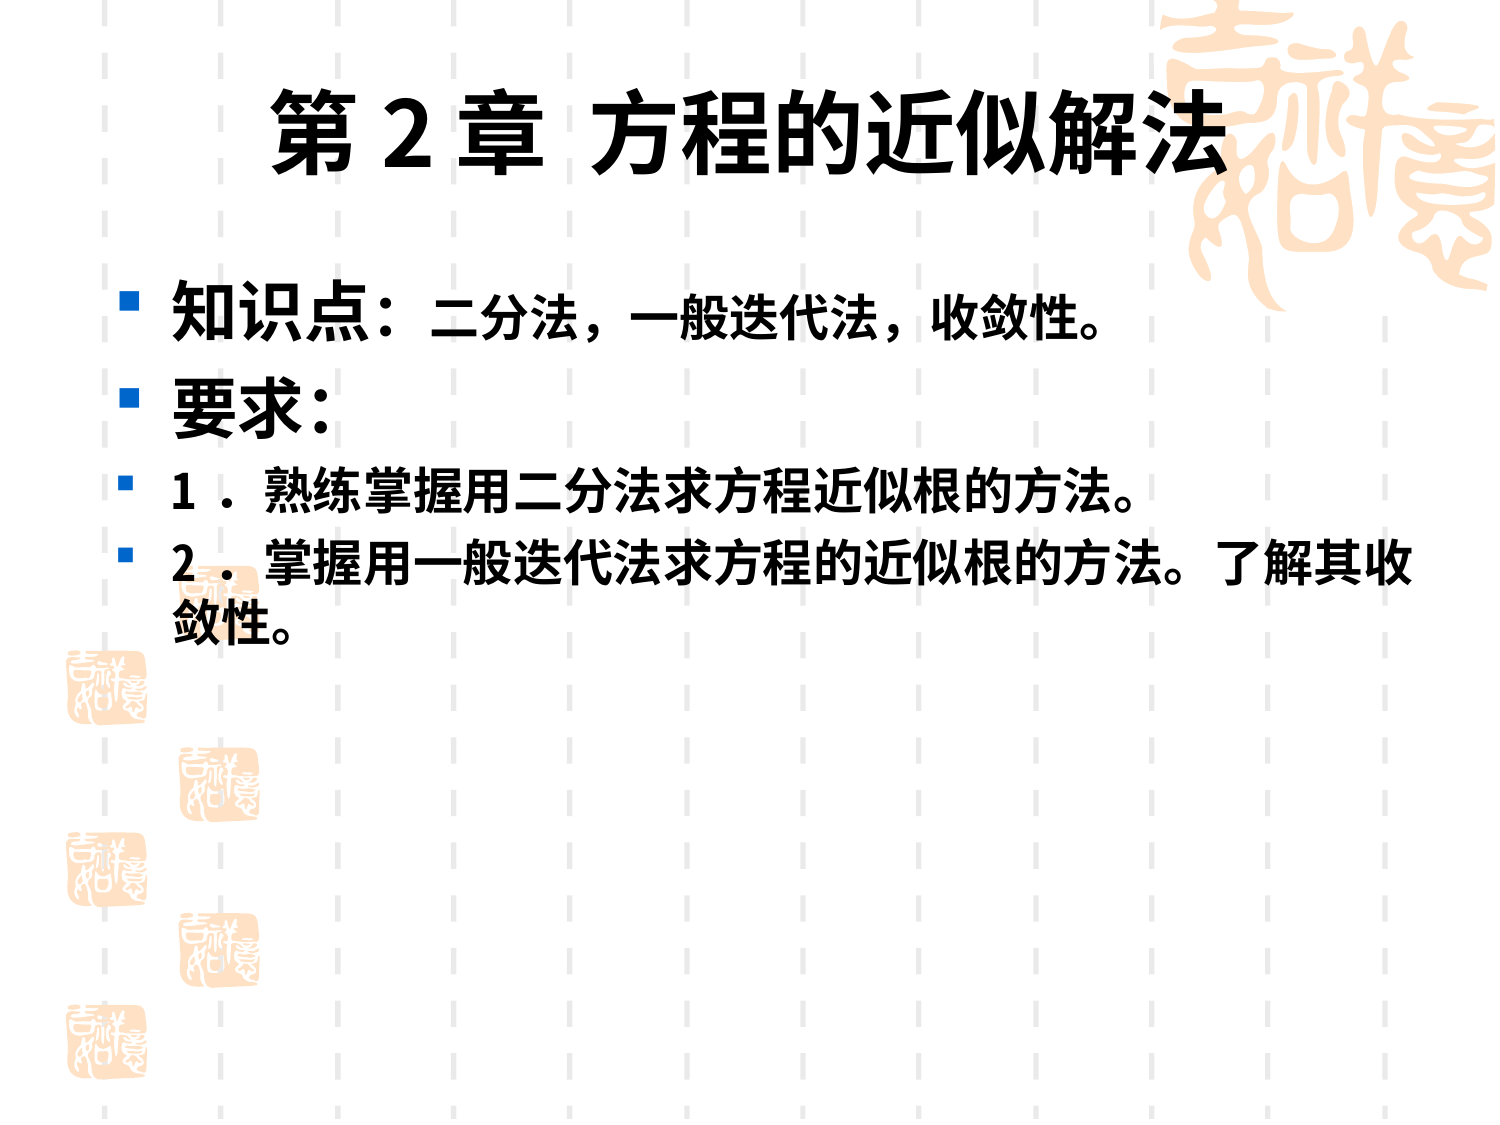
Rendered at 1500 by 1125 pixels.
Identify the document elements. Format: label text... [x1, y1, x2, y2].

text_box 知识点：二分法，一般迭代法，收敛性。 要求： 1．熟练掌握用二分法求方程近似根的方法。 2．掌握用一般迭代法求方程的近似根的方法。了解其收敛性。 [99, 262, 1438, 1001]
title 第2章 方程的近似解法 [48, 37, 1450, 225]
